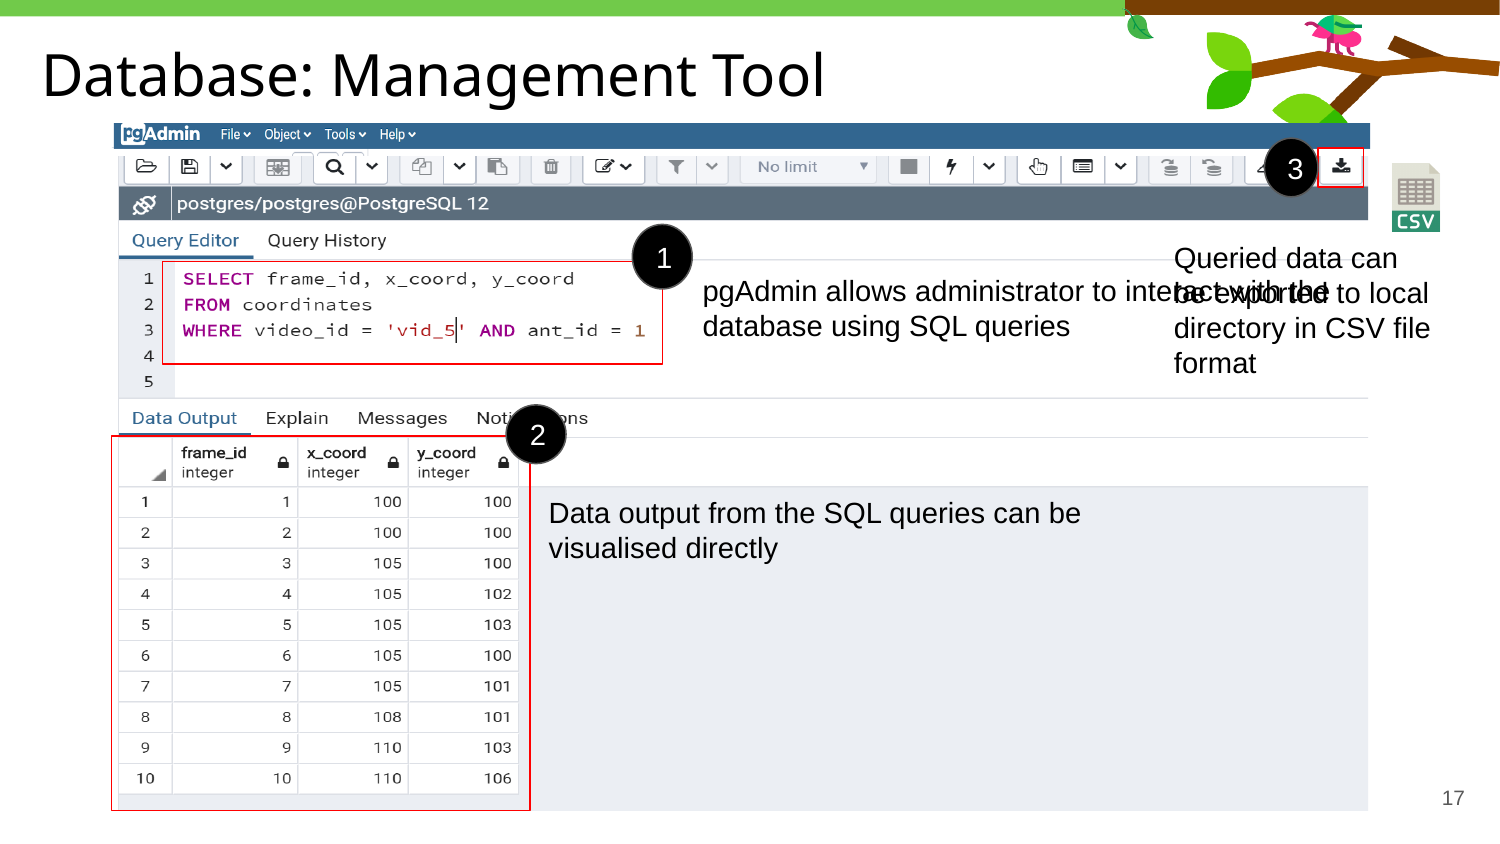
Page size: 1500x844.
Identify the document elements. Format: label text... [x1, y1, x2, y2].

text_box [111, 123, 1371, 812]
title Database: Management Tool [26, 23, 1424, 117]
slide_number ‹#› [1389, 764, 1480, 830]
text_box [162, 224, 693, 365]
text_box Queried data can be exported to local directory in CSV file format [1375, 233, 1451, 492]
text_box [111, 404, 567, 811]
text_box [1264, 137, 1364, 198]
picture [1121, 7, 1155, 41]
text_box [0, 0, 1125, 17]
picture [1206, 9, 1500, 232]
